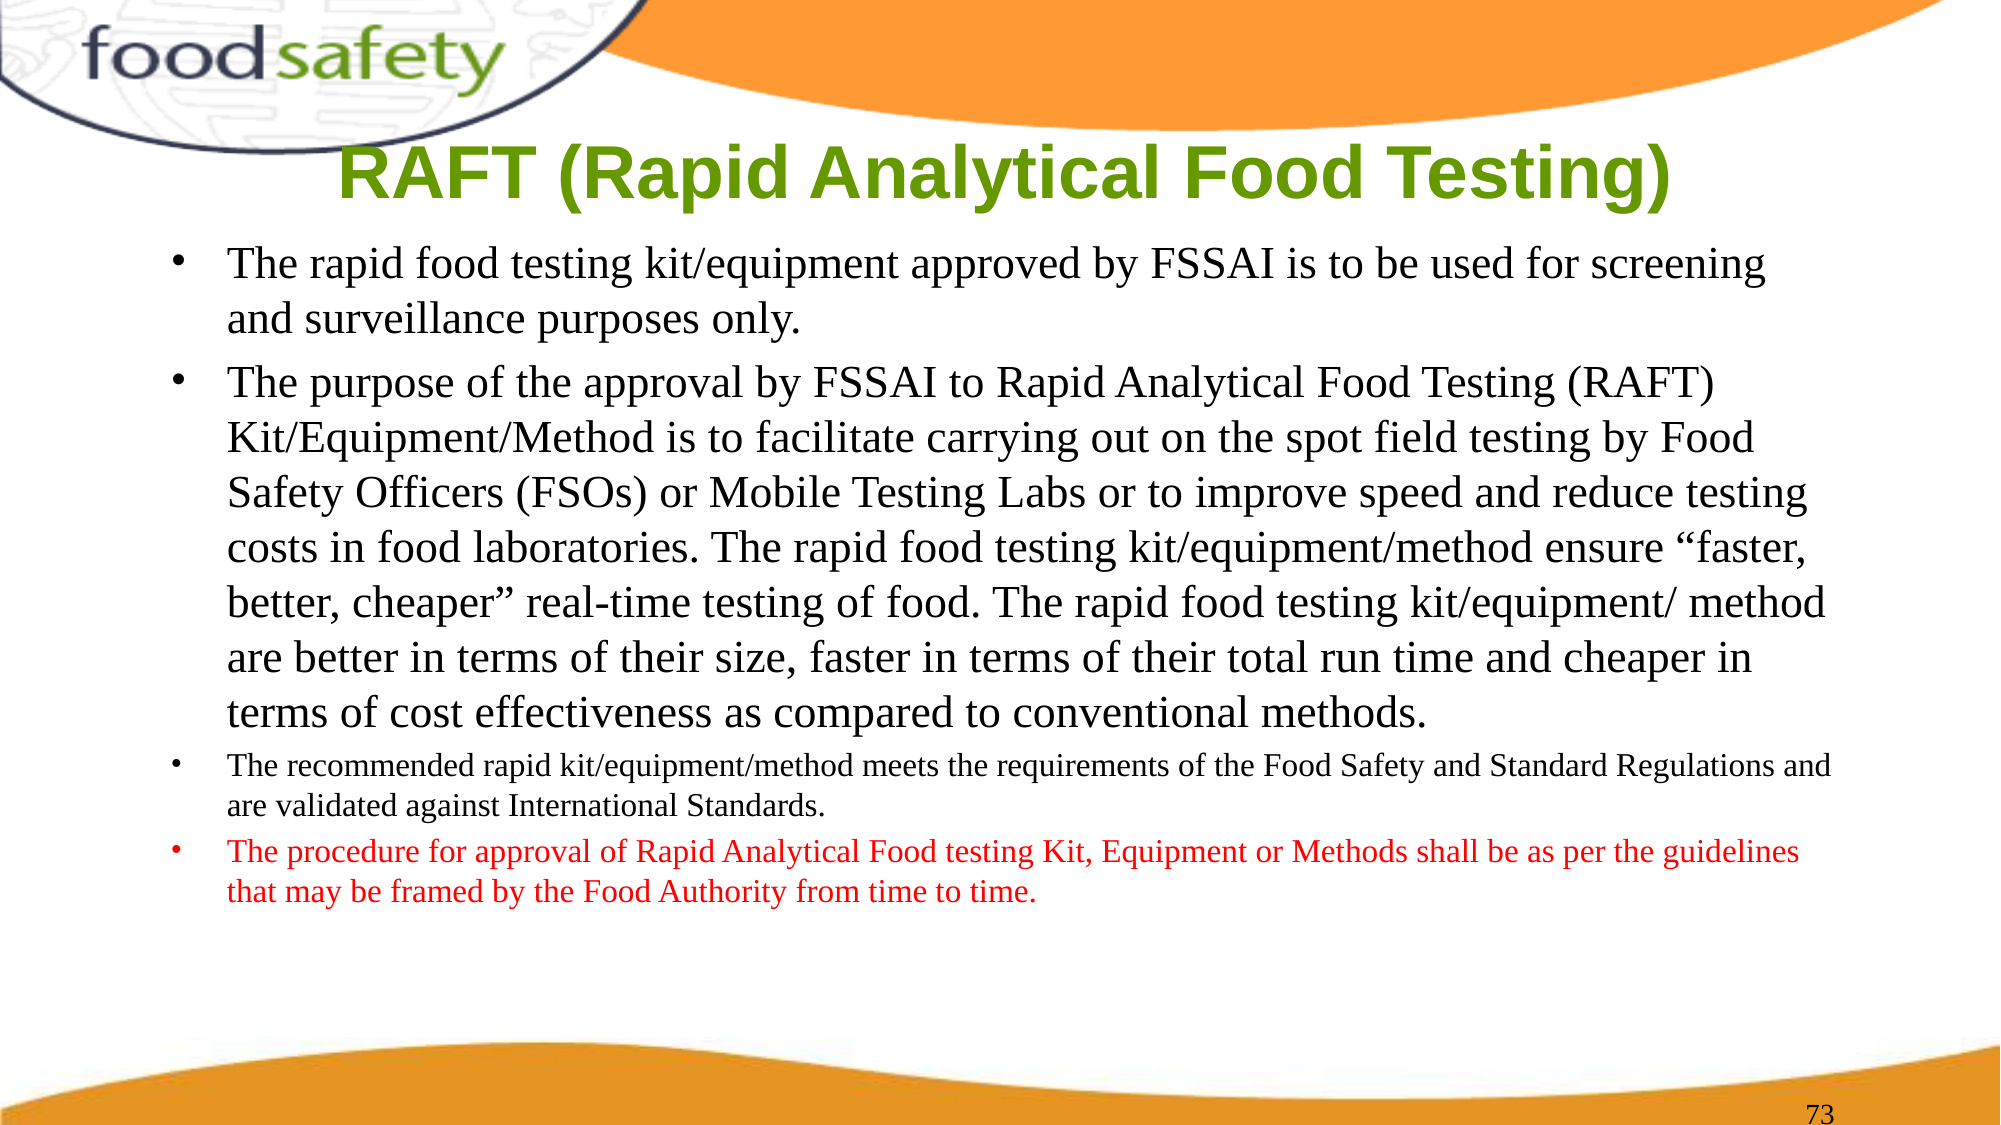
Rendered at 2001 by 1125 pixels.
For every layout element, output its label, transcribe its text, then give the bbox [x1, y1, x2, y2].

picture [0, 1037, 2000, 1125]
slide_number ‹#› [1433, 1087, 1850, 1125]
title RAFT (Rapid Analytical Food Testing) [155, 112, 1856, 224]
list The rapid food testing kit/equipment approved by FSSAI is to be used for screening and surveillance purposes only. The purpose of the approval by FSSAI to Rapid Analytical Food Testing (RAFT) Kit/Equipment/Method is to facilitate carrying out on the spot field testing by Food Safety Officers (FSOs) or Mobile Testing Labs or to improve speed and reduce testing costs in food laboratories. The rapid food testing kit/equipment/method ensure “faster, better, cheaper” real-time testing of food. The rapid food testing kit/equipment/ method are better in terms of their size, faster in terms of their total run time and cheaper in terms of cost effectiveness as compared to conventional methods. The recommended rapid kit/equipment/method meets the requirements of the Food Safety and Standard Regulations and are validated against International Standards. The procedure for approval of Rapid Analytical Food testing Kit, Equipment or Methods shall be as per the guidelines that may be framed by the Food Authority from time to time. [155, 224, 1856, 1000]
picture [0, 0, 2000, 164]
